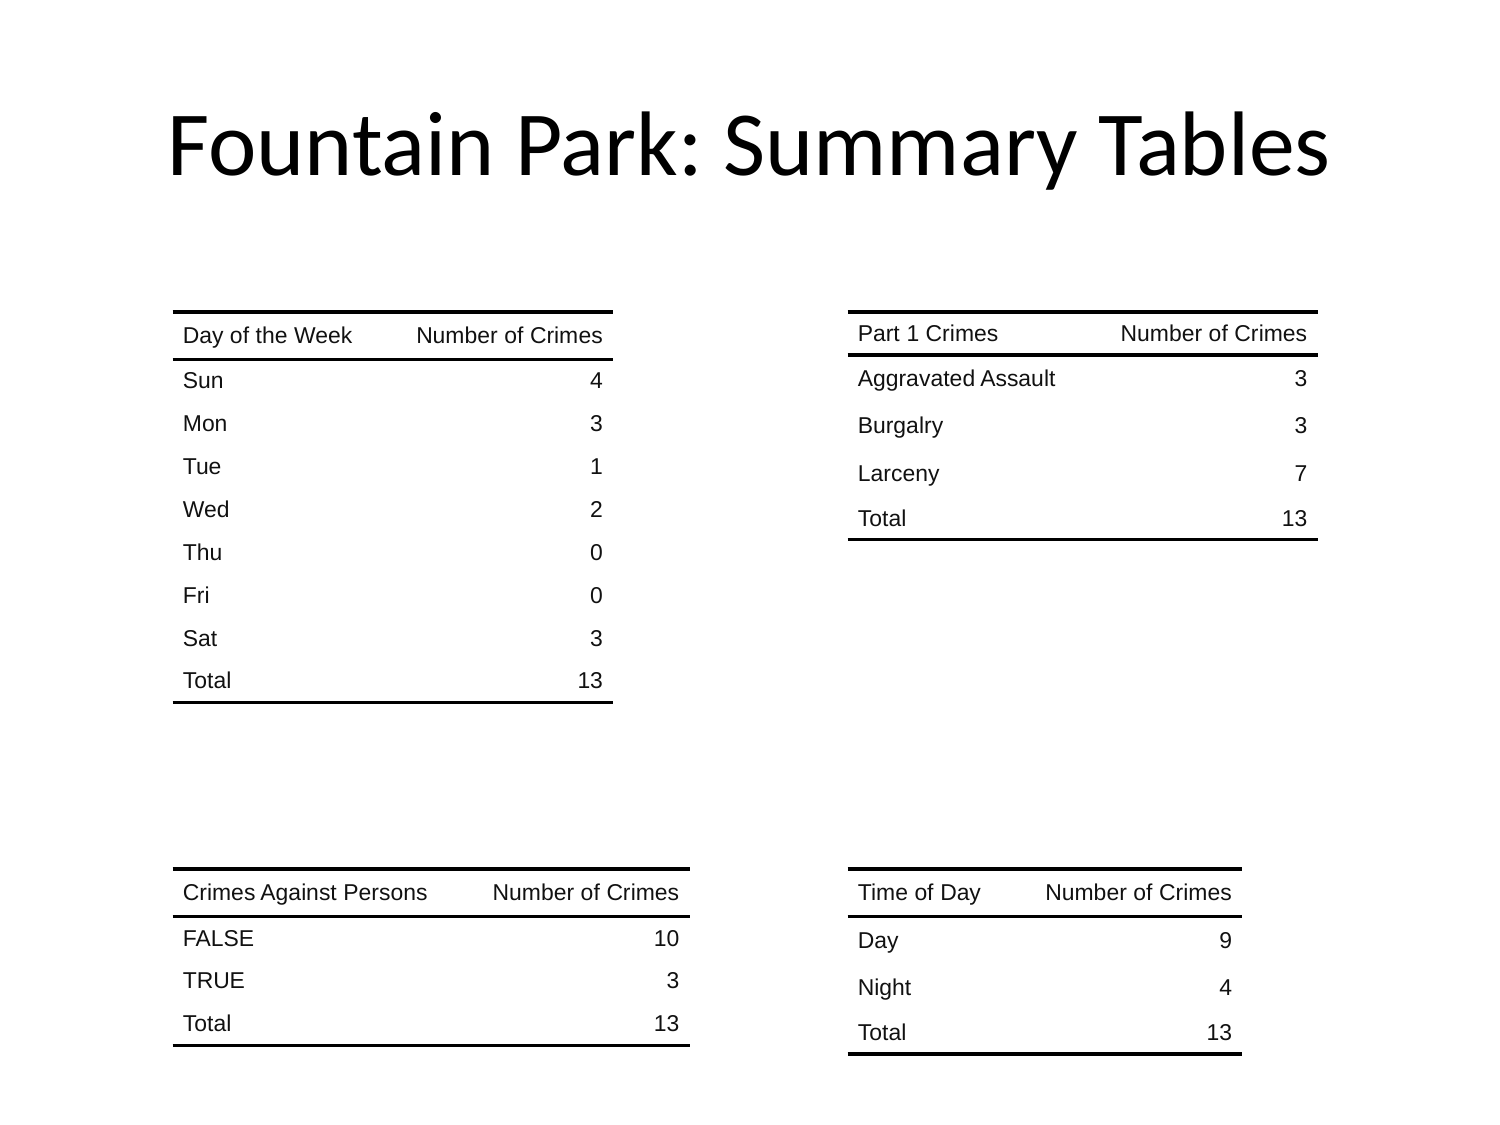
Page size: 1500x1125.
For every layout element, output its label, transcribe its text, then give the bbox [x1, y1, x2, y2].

table_cell TRUE [173, 960, 461, 1002]
table_cell 3 [385, 617, 613, 660]
table_header Number of Crimes [461, 871, 690, 915]
table_cell 3 [461, 960, 690, 1002]
table_cell 13 [461, 1002, 690, 1044]
table_cell Wed [173, 488, 385, 531]
table_header Part 1 Crimes [848, 314, 1089, 353]
table_cell Night [848, 964, 1014, 1011]
table_header Number of Crimes [385, 314, 613, 358]
table_cell 4 [385, 361, 613, 402]
table_header Number of Crimes [1089, 314, 1318, 353]
table_header Time of Day [848, 871, 1014, 915]
table_cell 3 [385, 402, 613, 445]
table_cell FALSE [173, 918, 461, 960]
table_cell 4 [1014, 964, 1242, 1011]
table_header Crimes Against Persons [173, 871, 461, 915]
table_cell Total [848, 497, 1089, 538]
table_header Number of Crimes [1014, 871, 1242, 915]
table_cell 9 [1014, 918, 1242, 964]
table_cell 7 [1089, 449, 1318, 497]
table_cell Aggravated Assault [848, 357, 1089, 402]
table_cell Thu [173, 531, 385, 574]
table_cell 13 [385, 660, 613, 701]
table_cell Tue [173, 445, 385, 488]
table_cell Fri [173, 574, 385, 617]
table_cell Larceny [848, 449, 1089, 497]
table_cell Total [173, 660, 385, 701]
table_cell 10 [461, 918, 690, 960]
table_cell 13 [1014, 1011, 1242, 1052]
table_header Day of the Week [173, 314, 385, 358]
table_cell Sun [173, 361, 385, 402]
table_cell Sat [173, 617, 385, 660]
table_cell 0 [385, 574, 613, 617]
table_cell 3 [1089, 402, 1318, 449]
table_cell 1 [385, 445, 613, 488]
table_cell Total [848, 1011, 1014, 1052]
title Fountain Park: Summary Tables [75, 45, 1425, 233]
table_cell Burgalry [848, 402, 1089, 449]
table_cell 2 [385, 488, 613, 531]
table_cell 13 [1089, 497, 1318, 538]
table_cell 3 [1089, 357, 1318, 402]
table_cell Day [848, 918, 1014, 964]
table_cell 0 [385, 531, 613, 574]
table_cell Mon [173, 402, 385, 445]
table_cell Total [173, 1002, 461, 1044]
